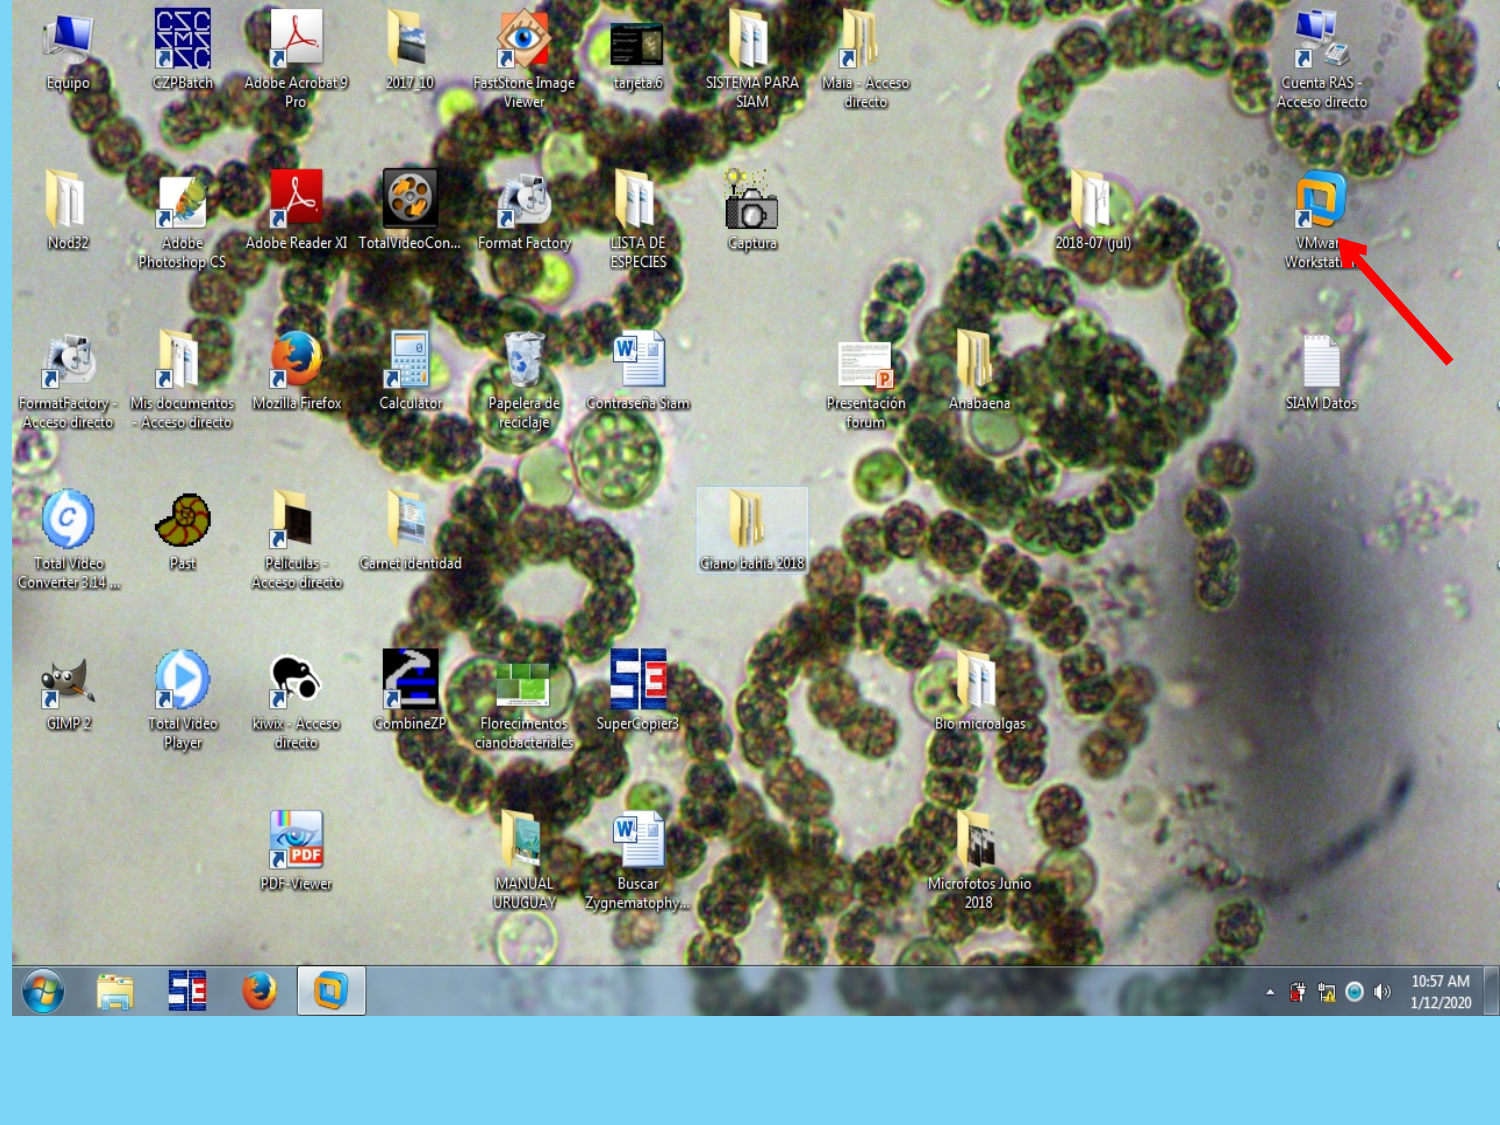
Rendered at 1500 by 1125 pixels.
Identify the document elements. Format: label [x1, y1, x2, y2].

picture [12, 0, 1500, 1016]
text_box [1337, 237, 1451, 363]
